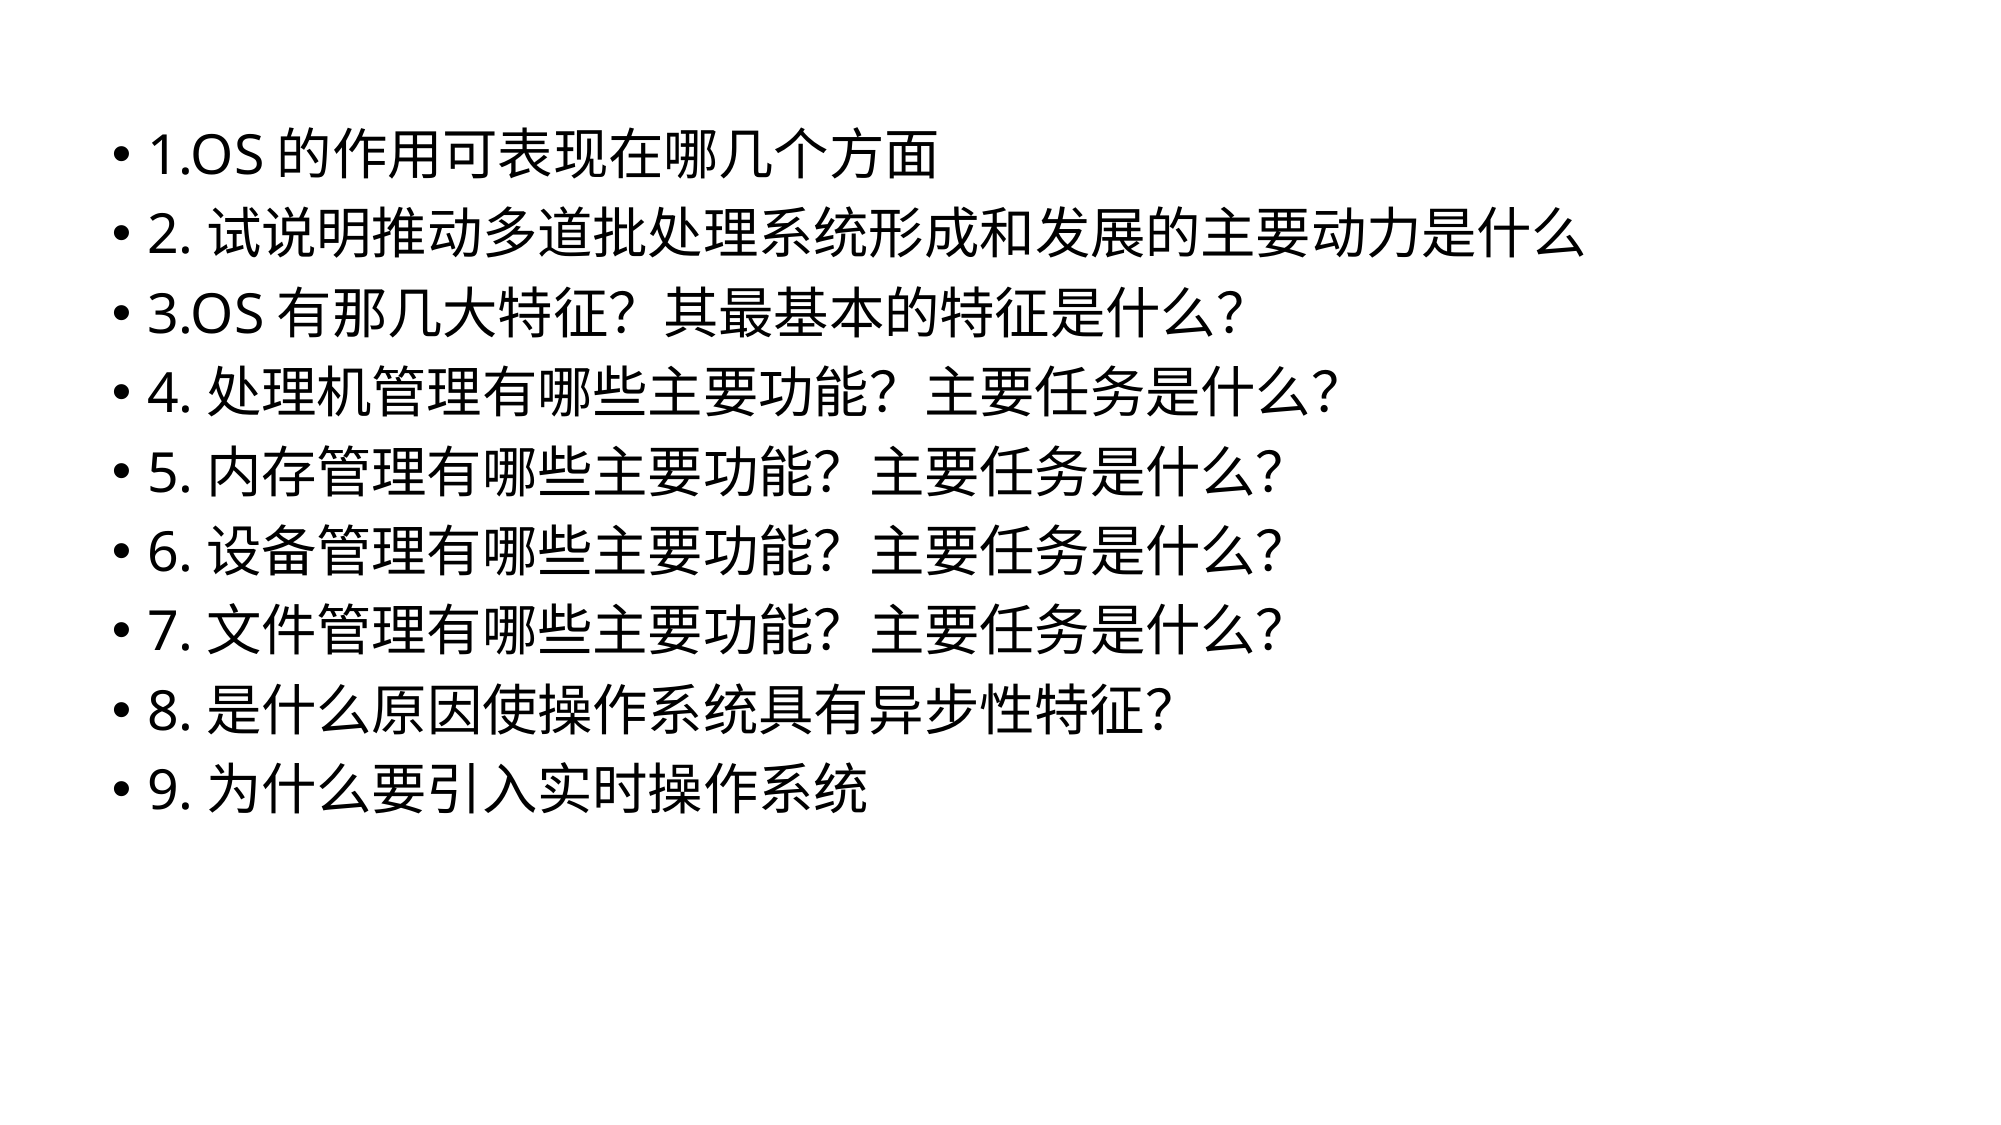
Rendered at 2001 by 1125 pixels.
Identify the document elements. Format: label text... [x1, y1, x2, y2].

list 1.OS的作用可表现在哪几个方面 2.试说明推动多道批处理系统形成和发展的主要动力是什么 3.OS有那几大特征？其最基本的特征是什么？ 4.处理机管理有哪些主要功能？主要任务是什么？ 5.内存管理有哪些主要功能？主要任务是什么？ 6.设备管理有哪些主要功能？主要任务是什么？ 7.文件管理有哪些主要功能？主要任务是什么？ 8.是什么原因使操作系统具有异步性特征？ 9.为什么要引入实时操作系统 [96, 119, 1822, 833]
